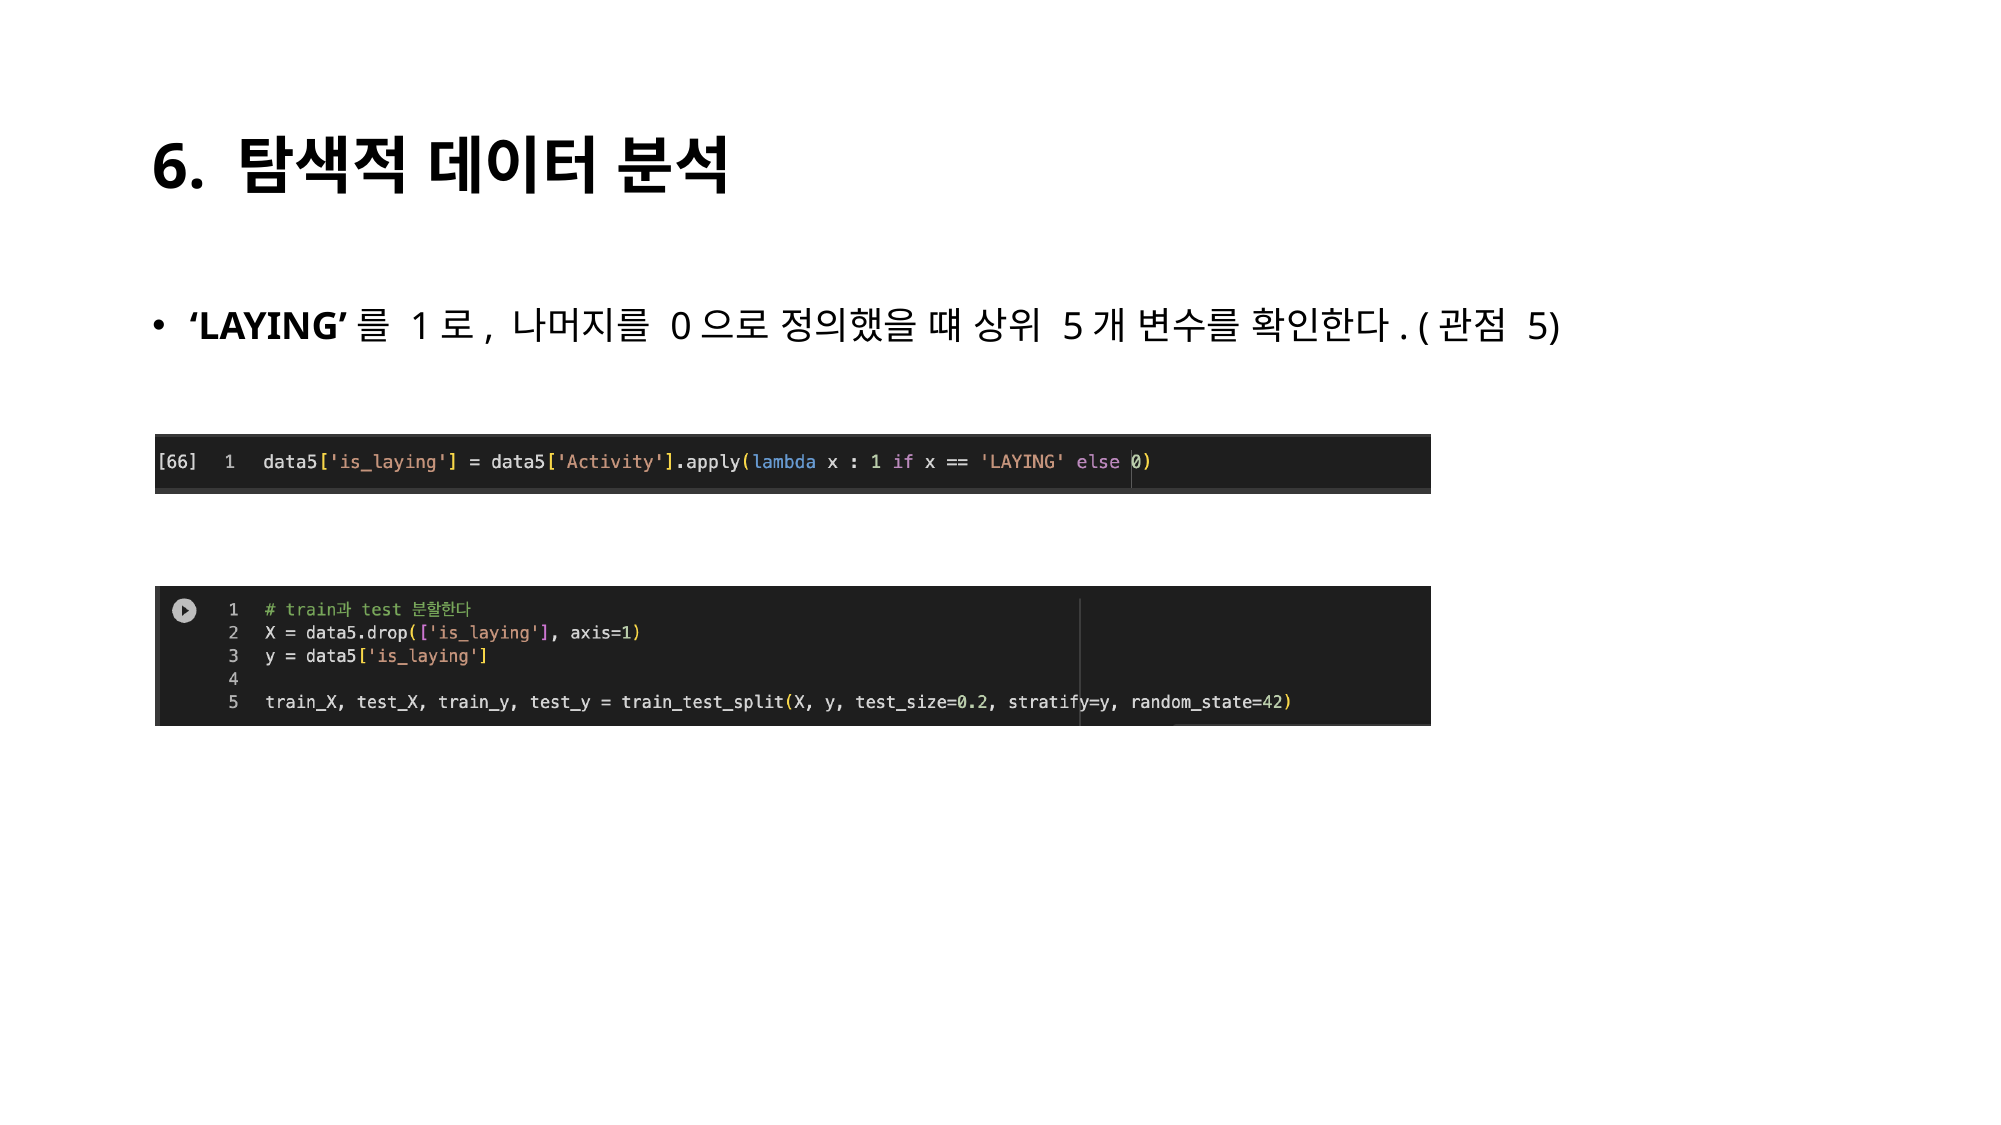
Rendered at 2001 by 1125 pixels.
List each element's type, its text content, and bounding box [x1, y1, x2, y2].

picture [155, 434, 1431, 495]
title 6. 탐색적 데이터 분석 [137, 59, 1863, 278]
list ‘LAYING’를 1로, 나머지를 0으로 정의했을 떄 상위 5개 변수를 확인한다. (관점 5) [137, 299, 1863, 1014]
picture [155, 586, 1431, 726]
